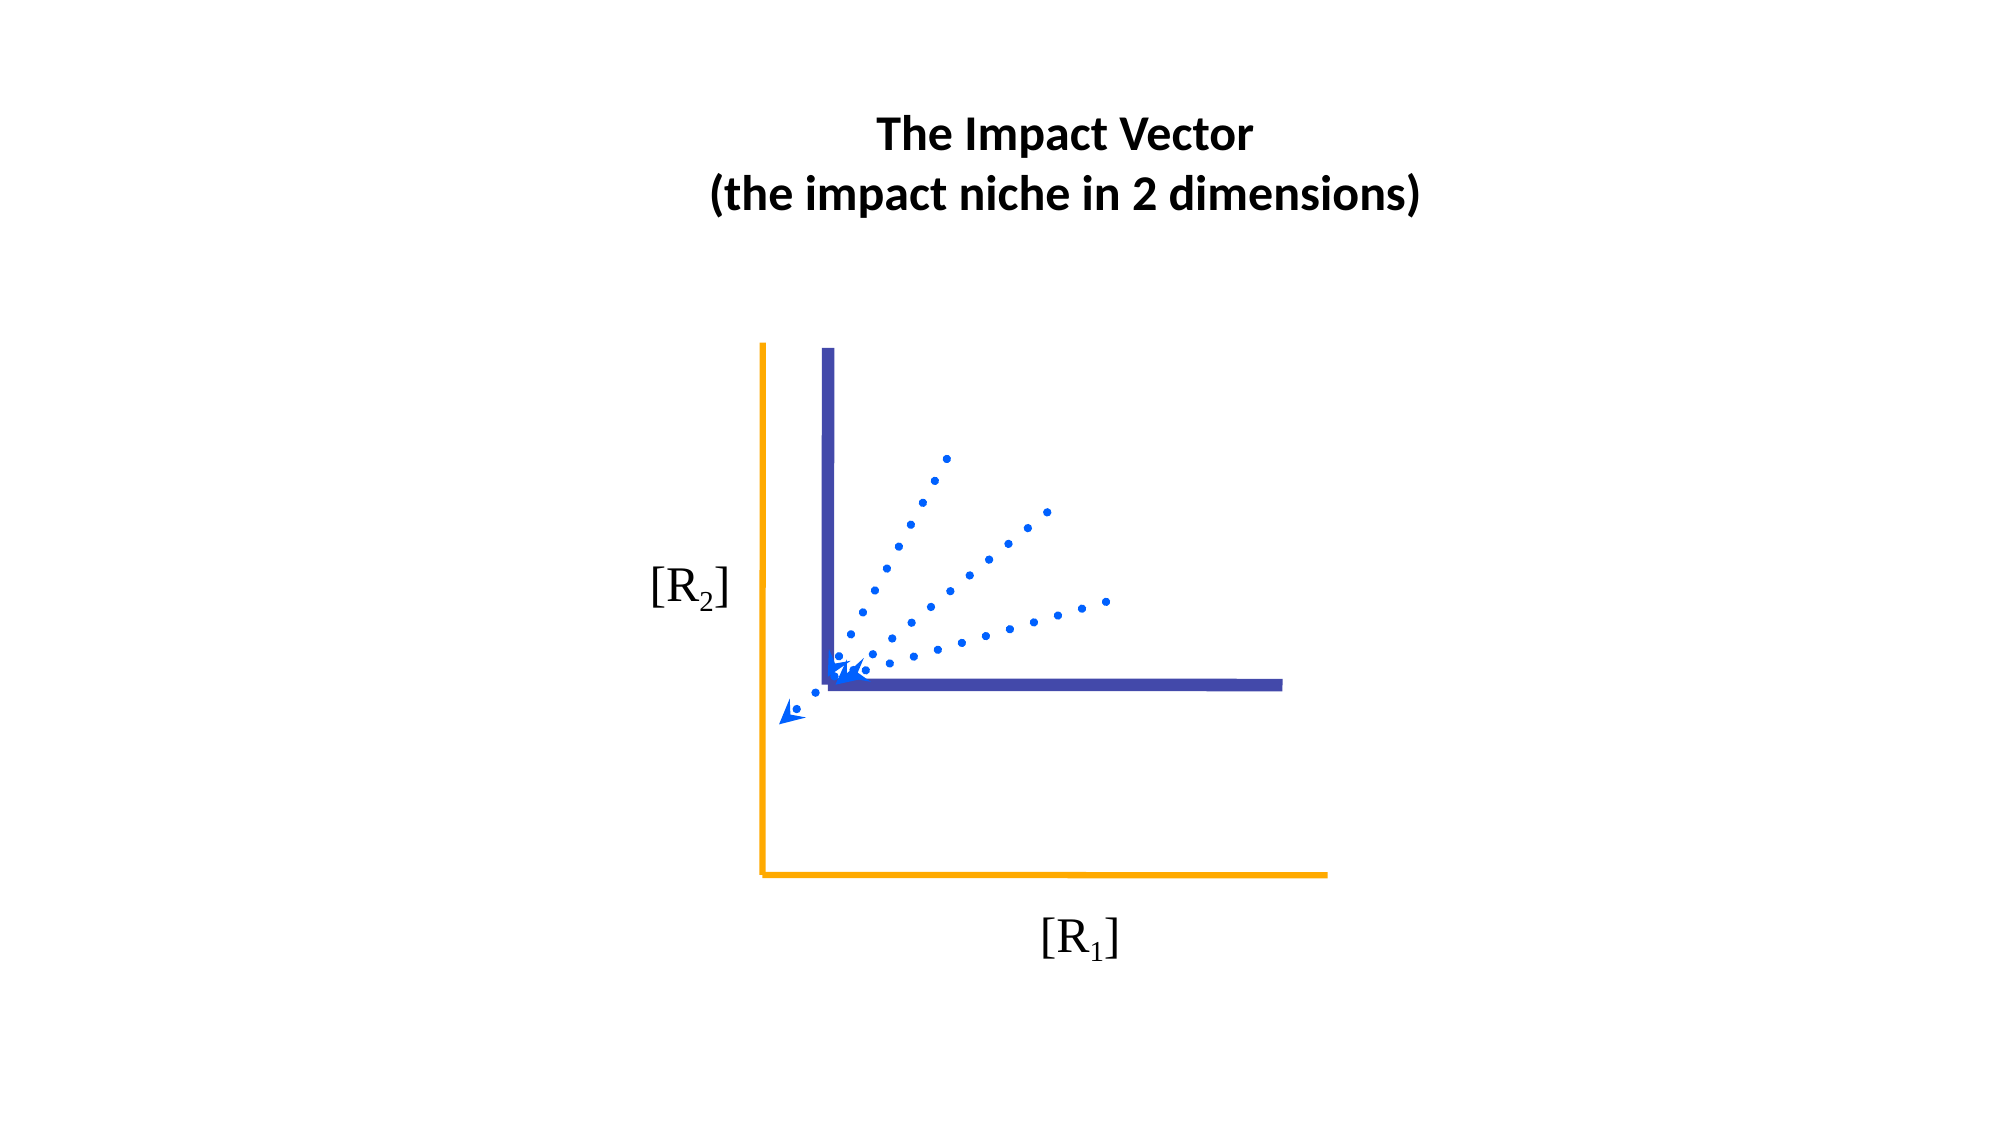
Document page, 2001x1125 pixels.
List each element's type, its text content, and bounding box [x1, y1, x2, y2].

text_box The Impact Vector (the impact niche in 2 dimensions) [693, 93, 1437, 229]
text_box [827, 347, 1283, 686]
text_box [R2] [576, 546, 804, 623]
text_box [R1] [958, 896, 1202, 974]
text_box [779, 711, 793, 725]
